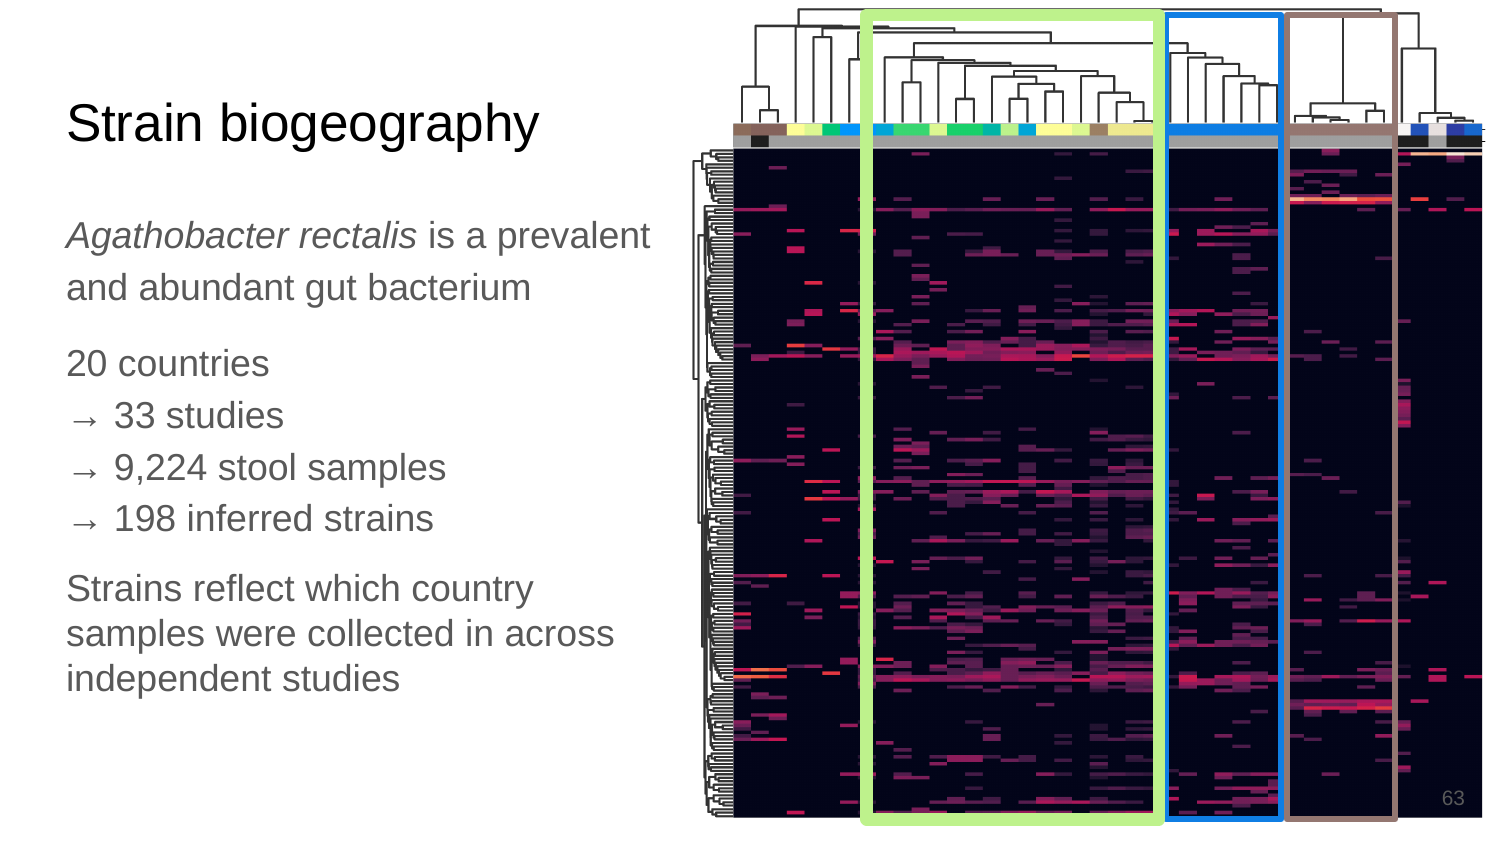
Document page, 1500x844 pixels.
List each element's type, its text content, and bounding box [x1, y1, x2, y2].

picture [681, 0, 1487, 820]
title Strain biogeography [51, 72, 633, 167]
list Agathobacter rectalis is a prevalent and abundant gut bacterium 20 countries → 33 studies → 9,224 stool samples → 198 inferred strains Strains reflect which country samples were collected in across independent studies [51, 189, 676, 789]
